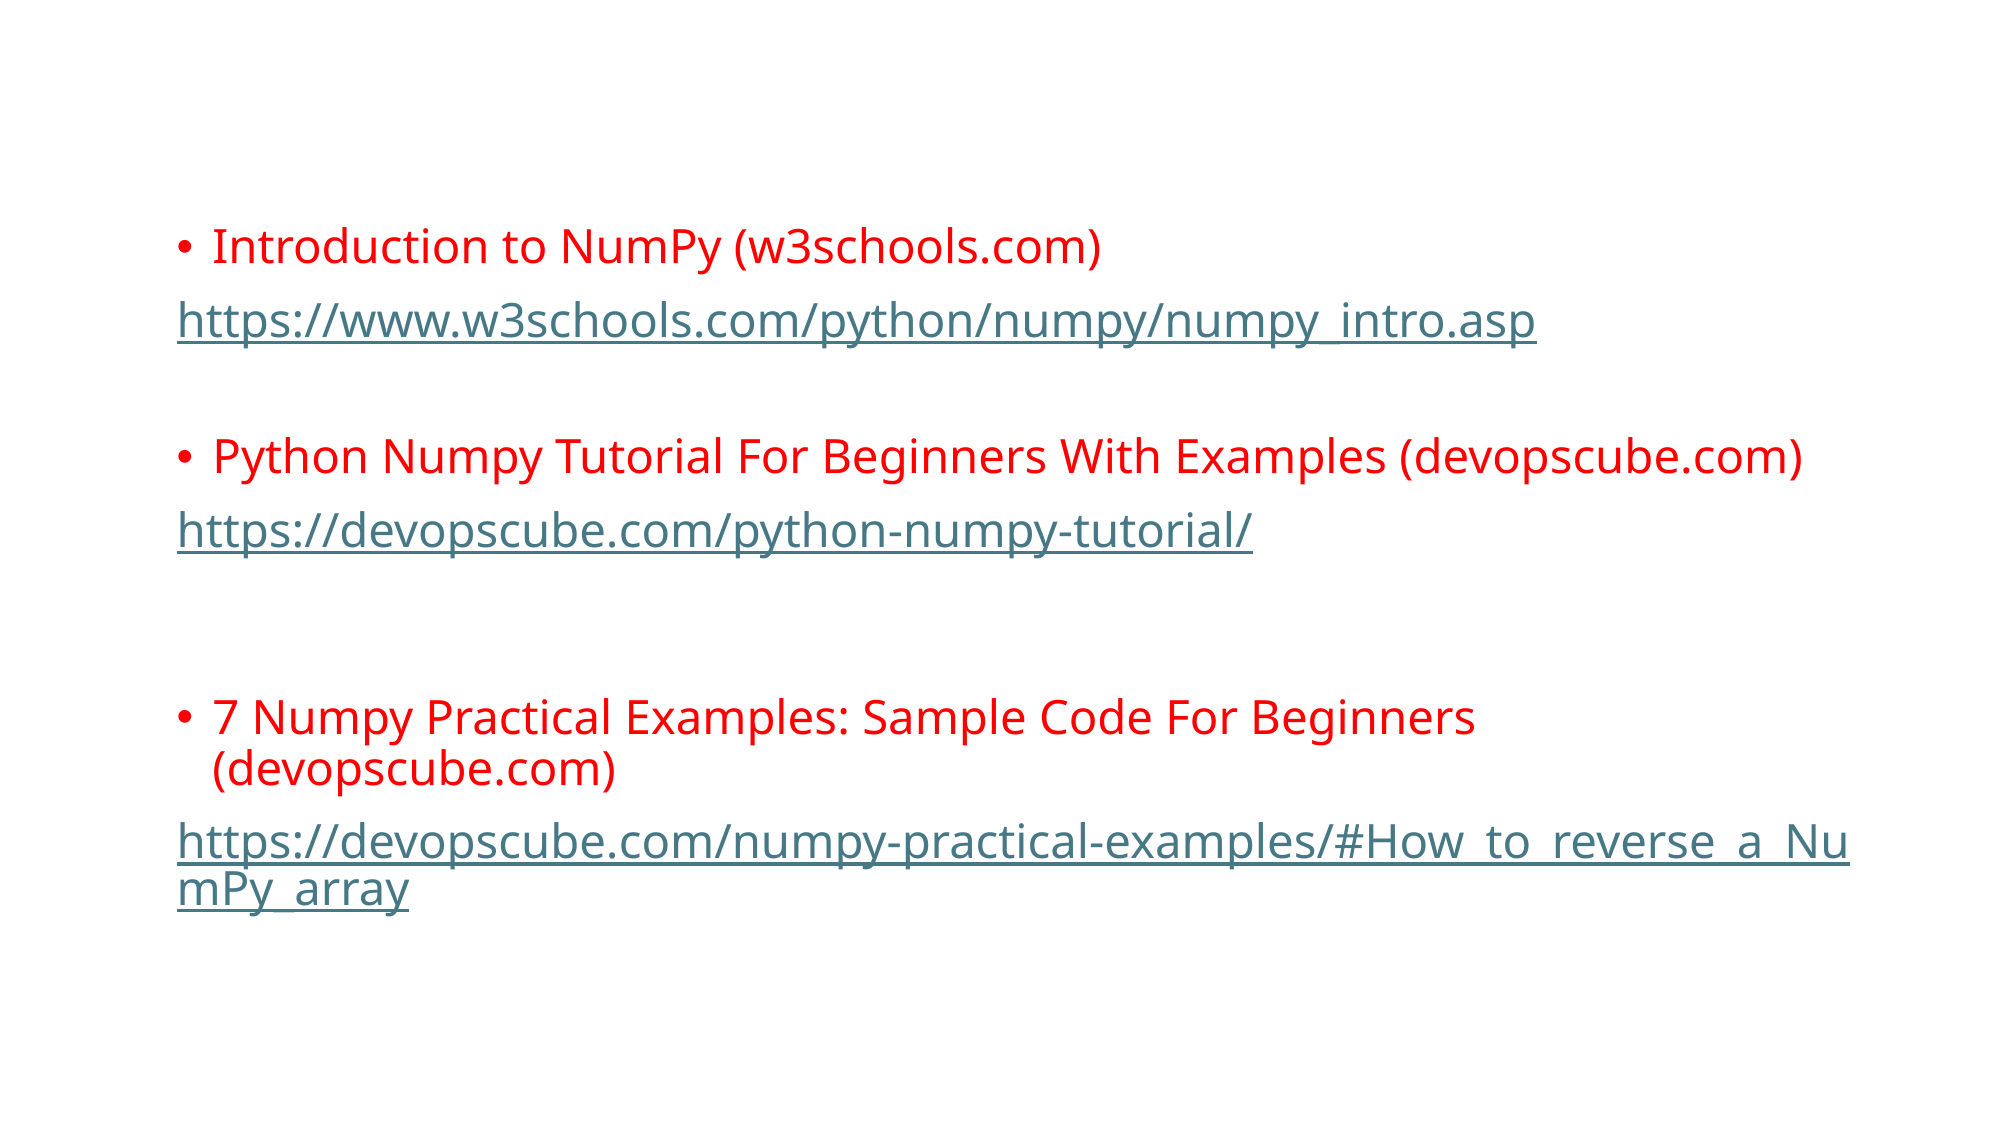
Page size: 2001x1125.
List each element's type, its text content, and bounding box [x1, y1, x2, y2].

list Introduction to NumPy (w3schools.com) https://www.w3schools.com/python/numpy/numpy_intro.asp Python Numpy Tutorial For Beginners With Examples (devopscube.com) https://devopscube.com/python-numpy-tutorial/ 7 Numpy Practical Examples: Sample Code For Beginners (devopscube.com) https://devopscube.com/numpy-practical-examples/#How_to_reverse_a_NumPy_array [161, 215, 1897, 1000]
